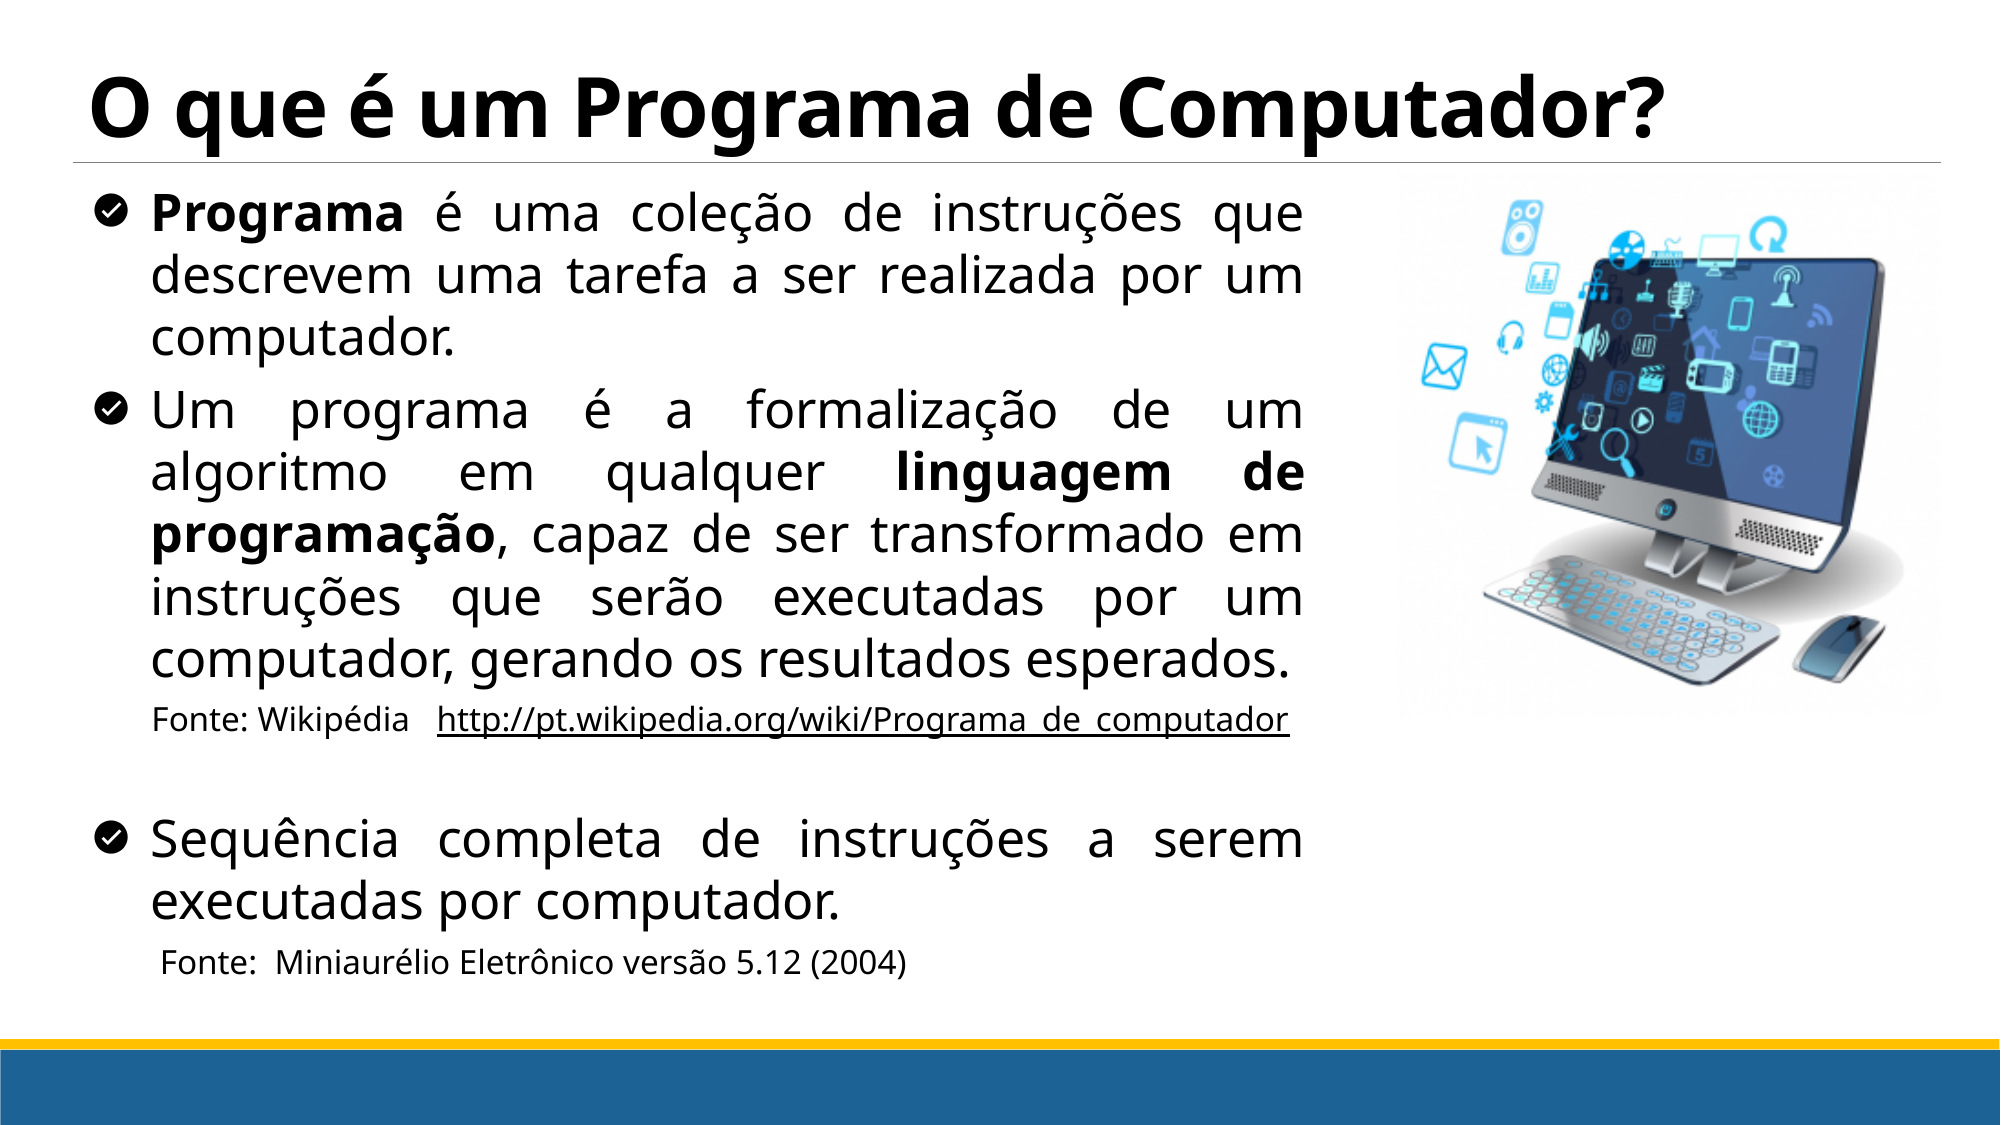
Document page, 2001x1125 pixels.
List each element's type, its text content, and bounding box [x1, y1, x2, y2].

list Programa é uma coleção de instruções que descrevem uma tarefa a ser realizada por um computador. Um programa é a formalização de um algoritmo em qualquer linguagem de programação, capaz de ser transformado em instruções que serão executadas por um computador, gerando os resultados esperados. Fonte: Wikipédia http://pt.wikipedia.org/wiki/Programa_de_computador Sequência completa de instruções a serem executadas por computador. Fonte: Miniaurélio Eletrônico versão 5.12 (2004) [72, 171, 1307, 1024]
picture [90, 816, 132, 858]
picture [90, 387, 132, 429]
title O que é um Programa de Computador? [72, 47, 1942, 163]
picture [90, 189, 132, 231]
picture [1395, 171, 1942, 718]
